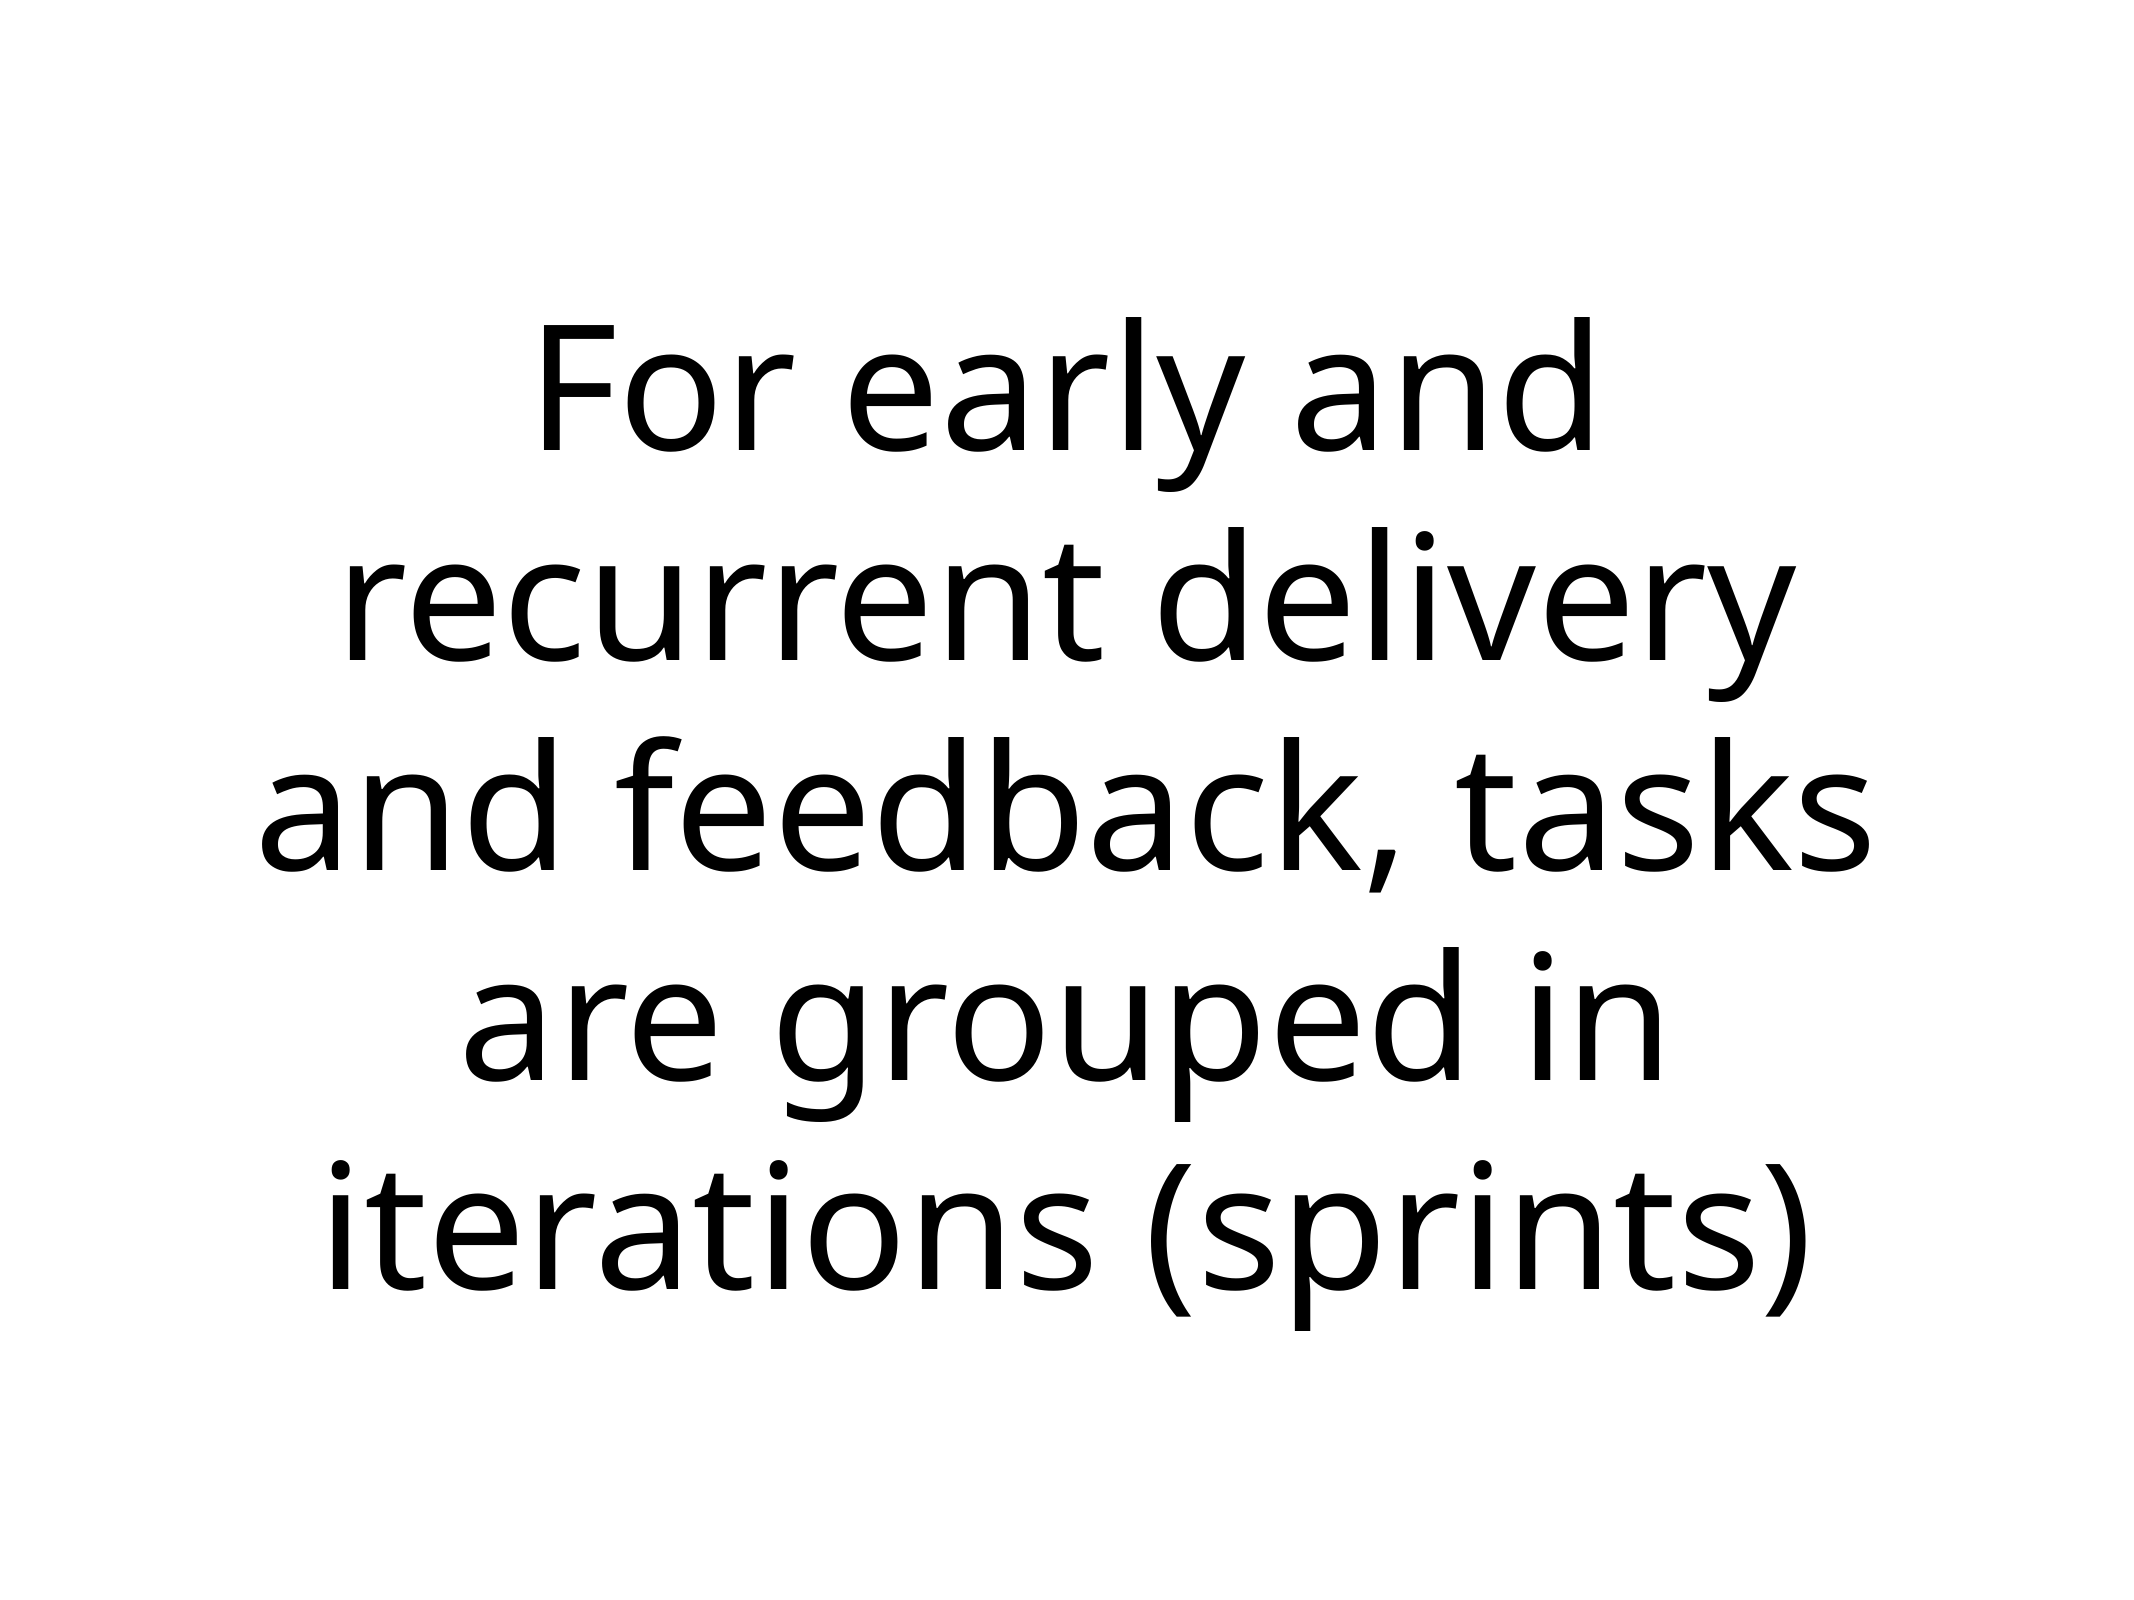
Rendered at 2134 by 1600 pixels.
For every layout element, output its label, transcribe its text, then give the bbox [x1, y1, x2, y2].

title For early and recurrent delivery and feedback, tasks are grouped in iterations (sprints) [207, 277, 1926, 1323]
